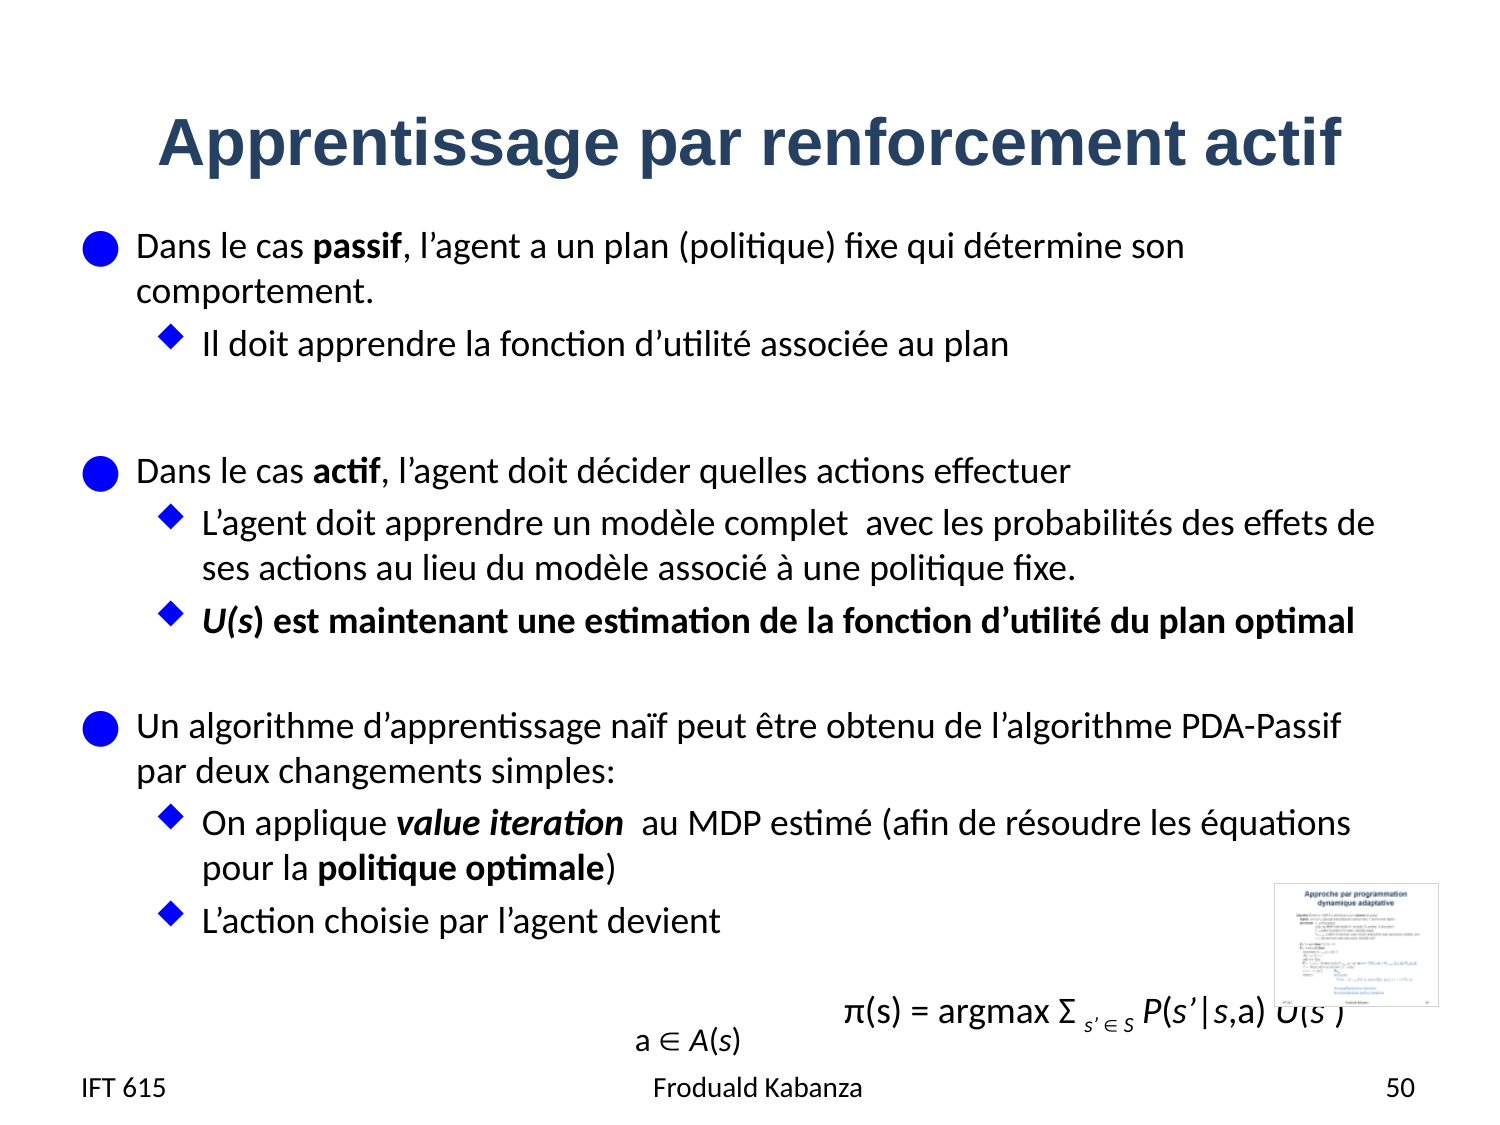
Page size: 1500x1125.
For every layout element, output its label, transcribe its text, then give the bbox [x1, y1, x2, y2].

list Dans le cas passif, l’agent a un plan (politique) fixe qui détermine son comportement. Il doit apprendre la fonction d’utilité associée au plan Dans le cas actif, l’agent doit décider quelles actions effectuer L’agent doit apprendre un modèle complet avec les probabilités des effets de ses actions au lieu du modèle associé à une politique fixe. U(s) est maintenant une estimation de la fonction d’utilité du plan optimal Un algorithme d’apprentissage naïf peut être obtenu de l’algorithme PDA-Passif par deux changements simples: On applique value iteration au MDP estimé (afin de résoudre les équations pour la politique optimale) L’action choisie par l’agent devient π(s) = argmax Σ s’  S P(s’|s,a) U(s’) [64, 213, 1415, 957]
footer Froduald Kabanza [520, 1056, 996, 1117]
slide_number 50 [1080, 1056, 1431, 1117]
text_box a  A(s) [620, 1010, 786, 1066]
picture [1275, 884, 1438, 1006]
slide_number IFT 615 [66, 1056, 356, 1117]
title Apprentissage par renforcement actif [75, 45, 1425, 233]
